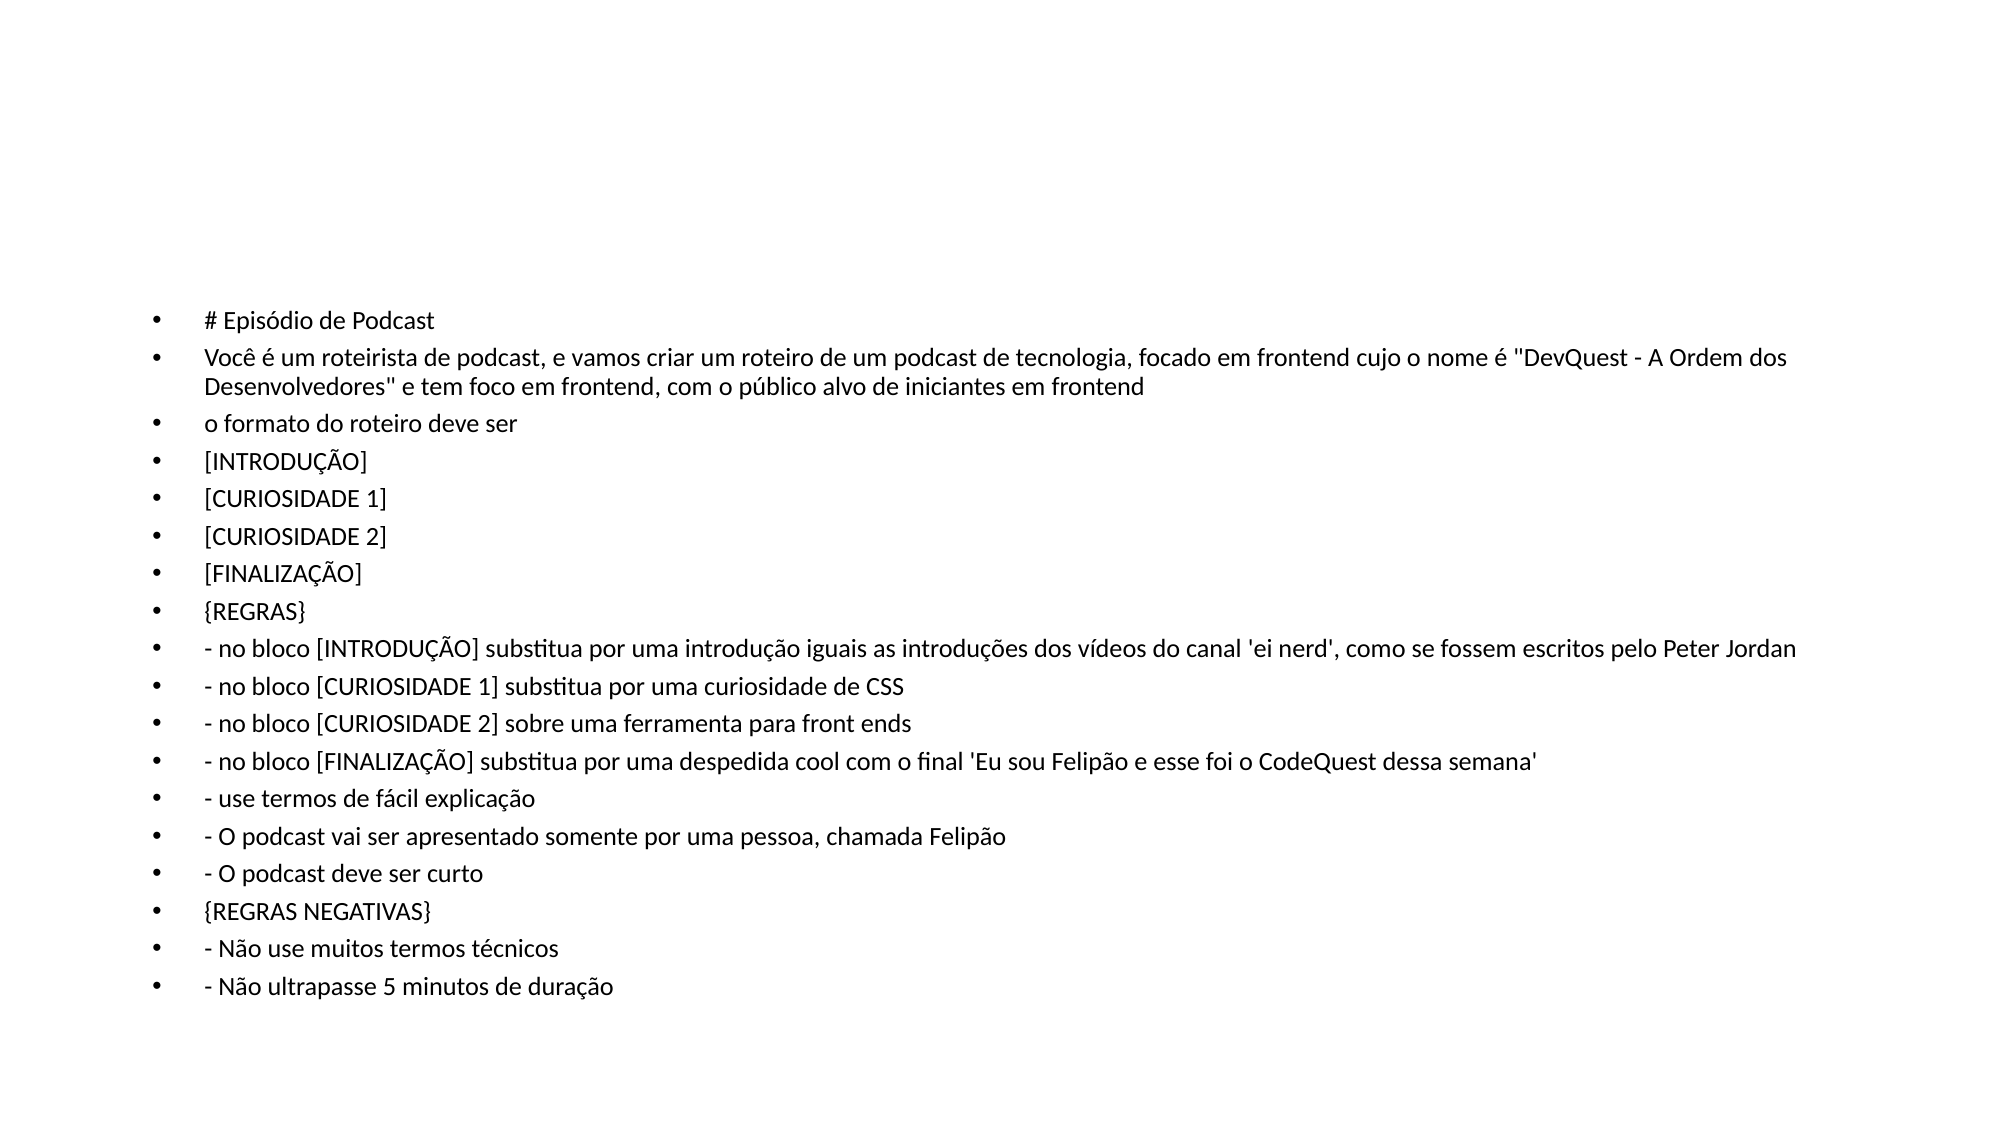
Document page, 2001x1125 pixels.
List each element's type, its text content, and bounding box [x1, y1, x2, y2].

list # Episódio de Podcast Você é um roteirista de podcast, e vamos criar um roteiro de um podcast de tecnologia, focado em frontend cujo o nome é "DevQuest - A Ordem dos Desenvolvedores" e tem foco em frontend, com o público alvo de iniciantes em frontend o formato do roteiro deve ser [INTRODUÇÃO] [CURIOSIDADE 1] [CURIOSIDADE 2] [FINALIZAÇÃO] {REGRAS} - no bloco [INTRODUÇÃO] substitua por uma introdução iguais as introduções dos vídeos do canal 'ei nerd', como se fossem escritos pelo Peter Jordan - no bloco [CURIOSIDADE 1] substitua por uma curiosidade de CSS - no bloco [CURIOSIDADE 2] sobre uma ferramenta para front ends - no bloco [FINALIZAÇÃO] substitua por uma despedida cool com o final 'Eu sou Felipão e esse foi o CodeQuest dessa semana' - use termos de fácil explicação - O podcast vai ser apresentado somente por uma pessoa, chamada Felipão - O podcast deve ser curto {REGRAS NEGATIVAS} - Não use muitos termos técnicos - Não ultrapasse 5 minutos de duração [137, 299, 1863, 1014]
